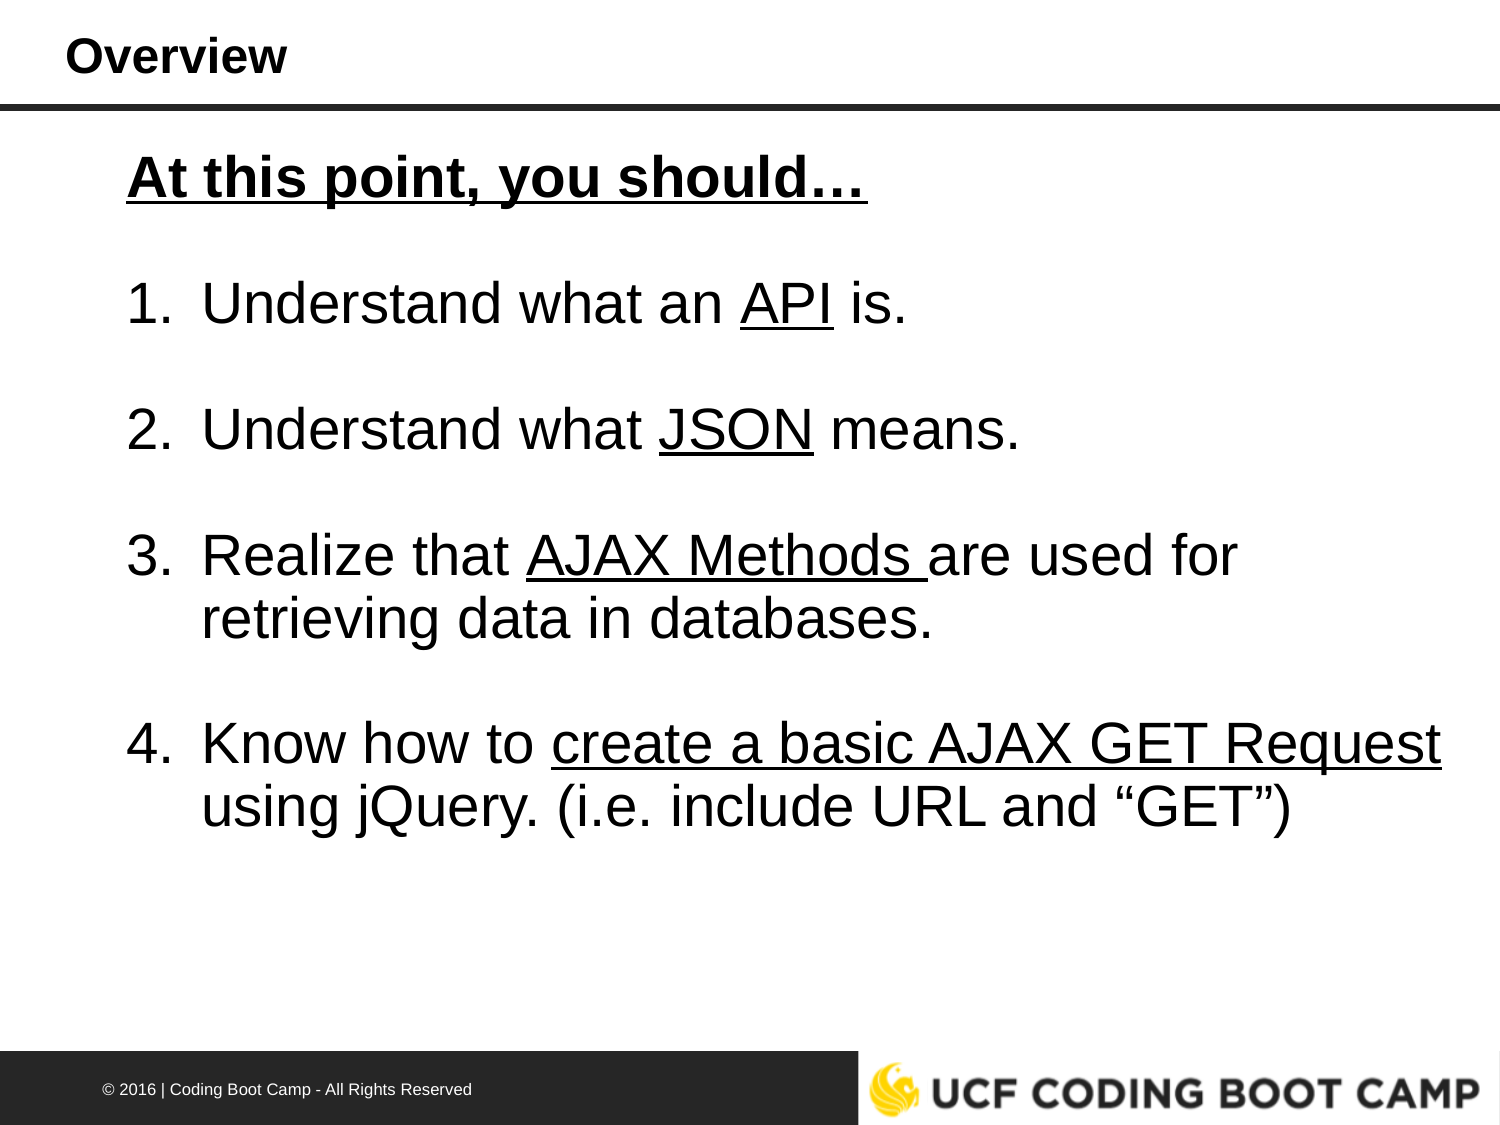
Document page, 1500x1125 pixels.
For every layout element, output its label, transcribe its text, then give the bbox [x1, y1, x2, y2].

text_box At this point, you should… Understand what an API is. Understand what JSON means. Realize that AJAX Methods are used for retrieving data in databases. Know how to create a basic AJAX GET Request using jQuery. (i.e. include URL and “GET”) [73, 139, 1483, 925]
title Overview [50, 0, 948, 108]
picture [858, 1051, 1500, 1125]
